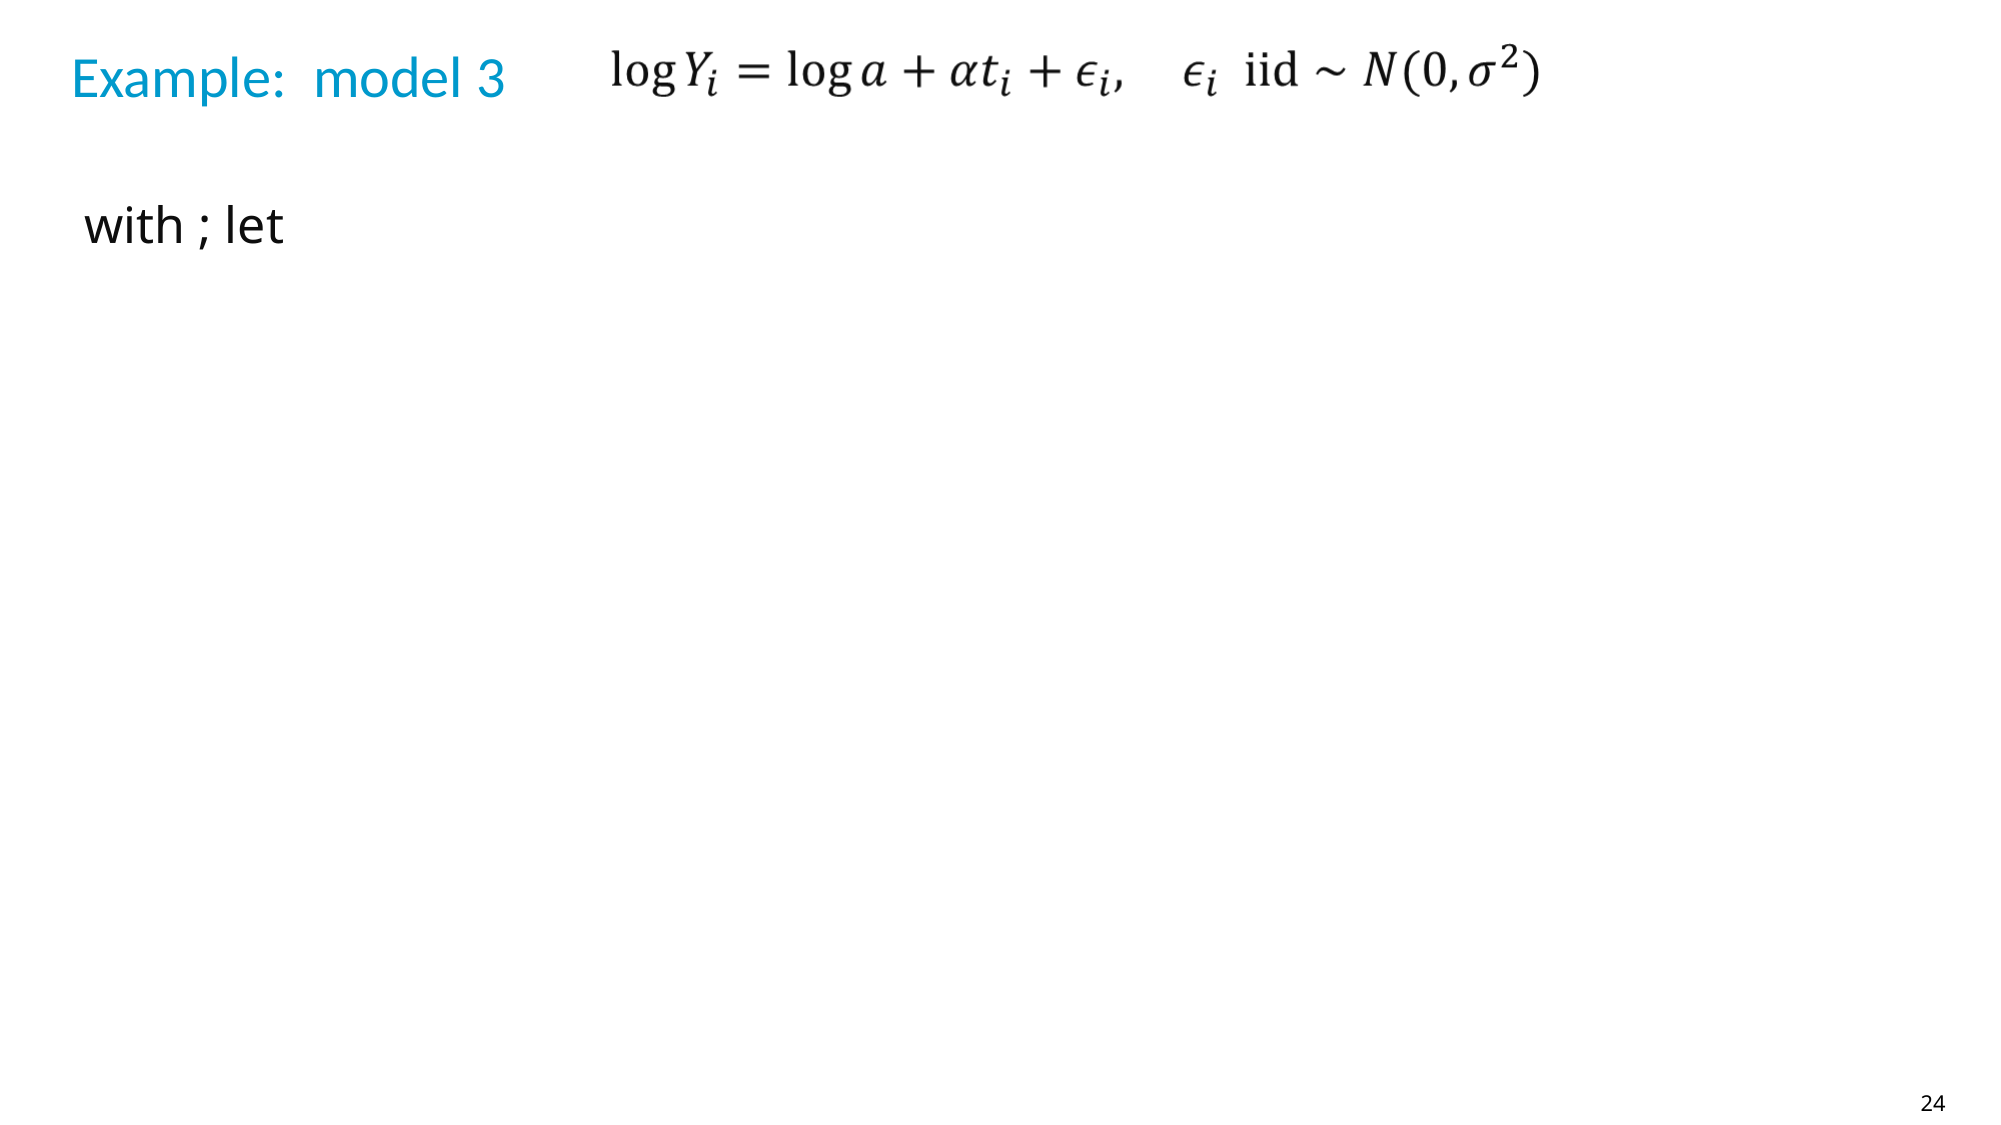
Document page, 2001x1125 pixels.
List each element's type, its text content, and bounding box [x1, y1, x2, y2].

title Example: model 3 [56, 0, 1872, 150]
footer 24 [1866, 1082, 2000, 1125]
picture [593, 23, 1566, 126]
